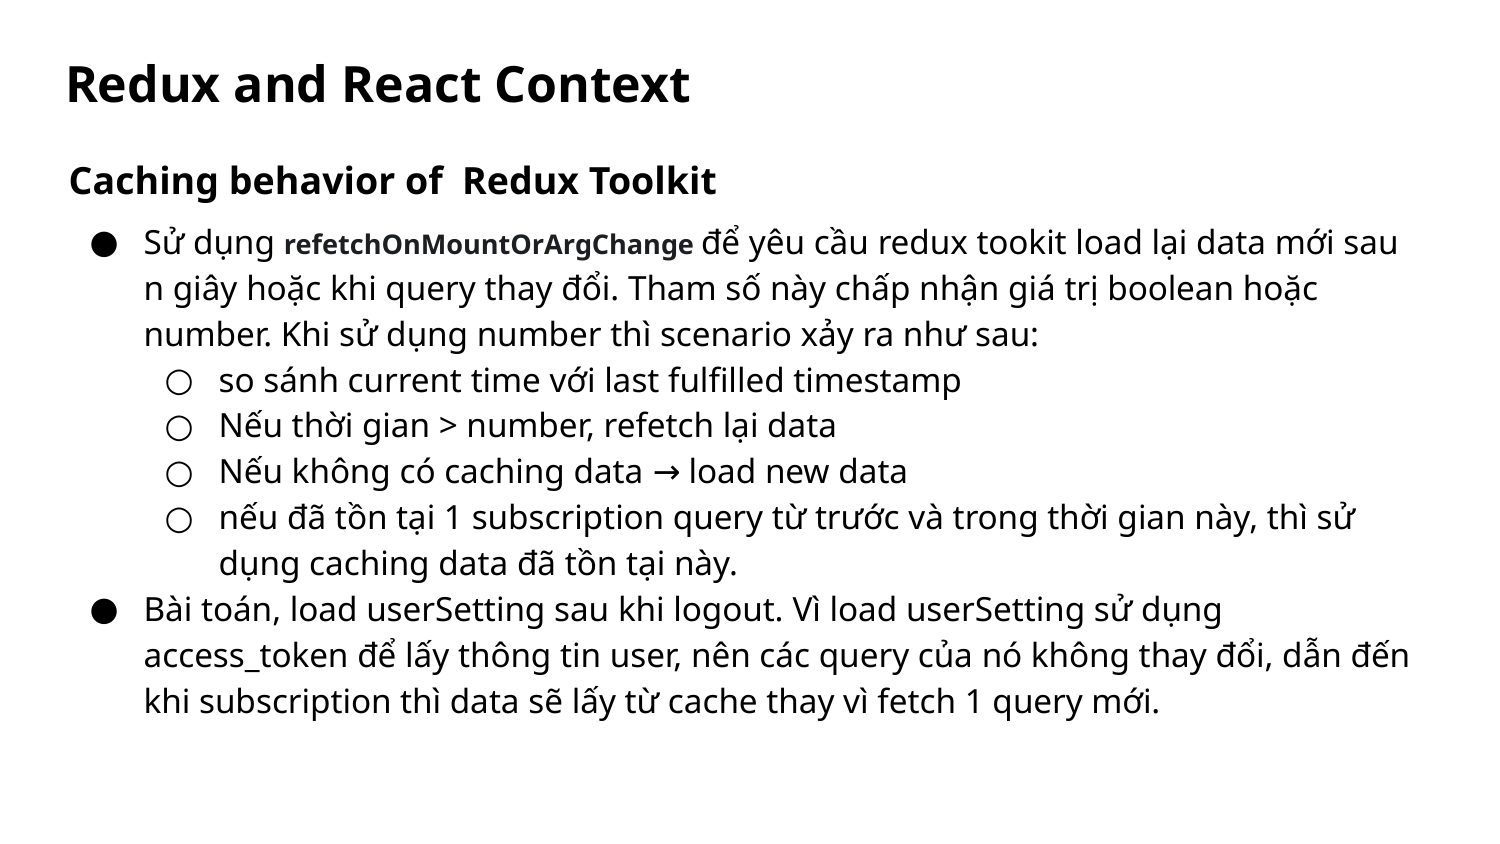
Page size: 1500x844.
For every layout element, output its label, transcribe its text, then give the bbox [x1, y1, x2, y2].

list Sử dụng refetchOnMountOrArgChange để yêu cầu redux tookit load lại data mới sau n giây hoặc khi query thay đổi. Tham số này chấp nhận giá trị boolean hoặc number. Khi sử dụng number thì scenario xảy ra như sau: so sánh current time với last fulfilled timestamp Nếu thời gian > number, refetch lại data Nếu không có caching data → load new data nếu đã tồn tại 1 subscription query từ trước và trong thời gian này, thì sử dụng caching data đã tồn tại này. Bài toán, load userSetting sau khi logout. Vì load userSetting sử dụng access_token để lấy thông tin user, nên các query của nó không thay đổi, dẫn đến khi subscription thì data sẽ lấy từ cache thay vì fetch 1 query mới. [53, 200, 1432, 804]
title Redux and React Context [53, 31, 1446, 135]
list Caching behavior of Redux Toolkit [53, 147, 1373, 200]
